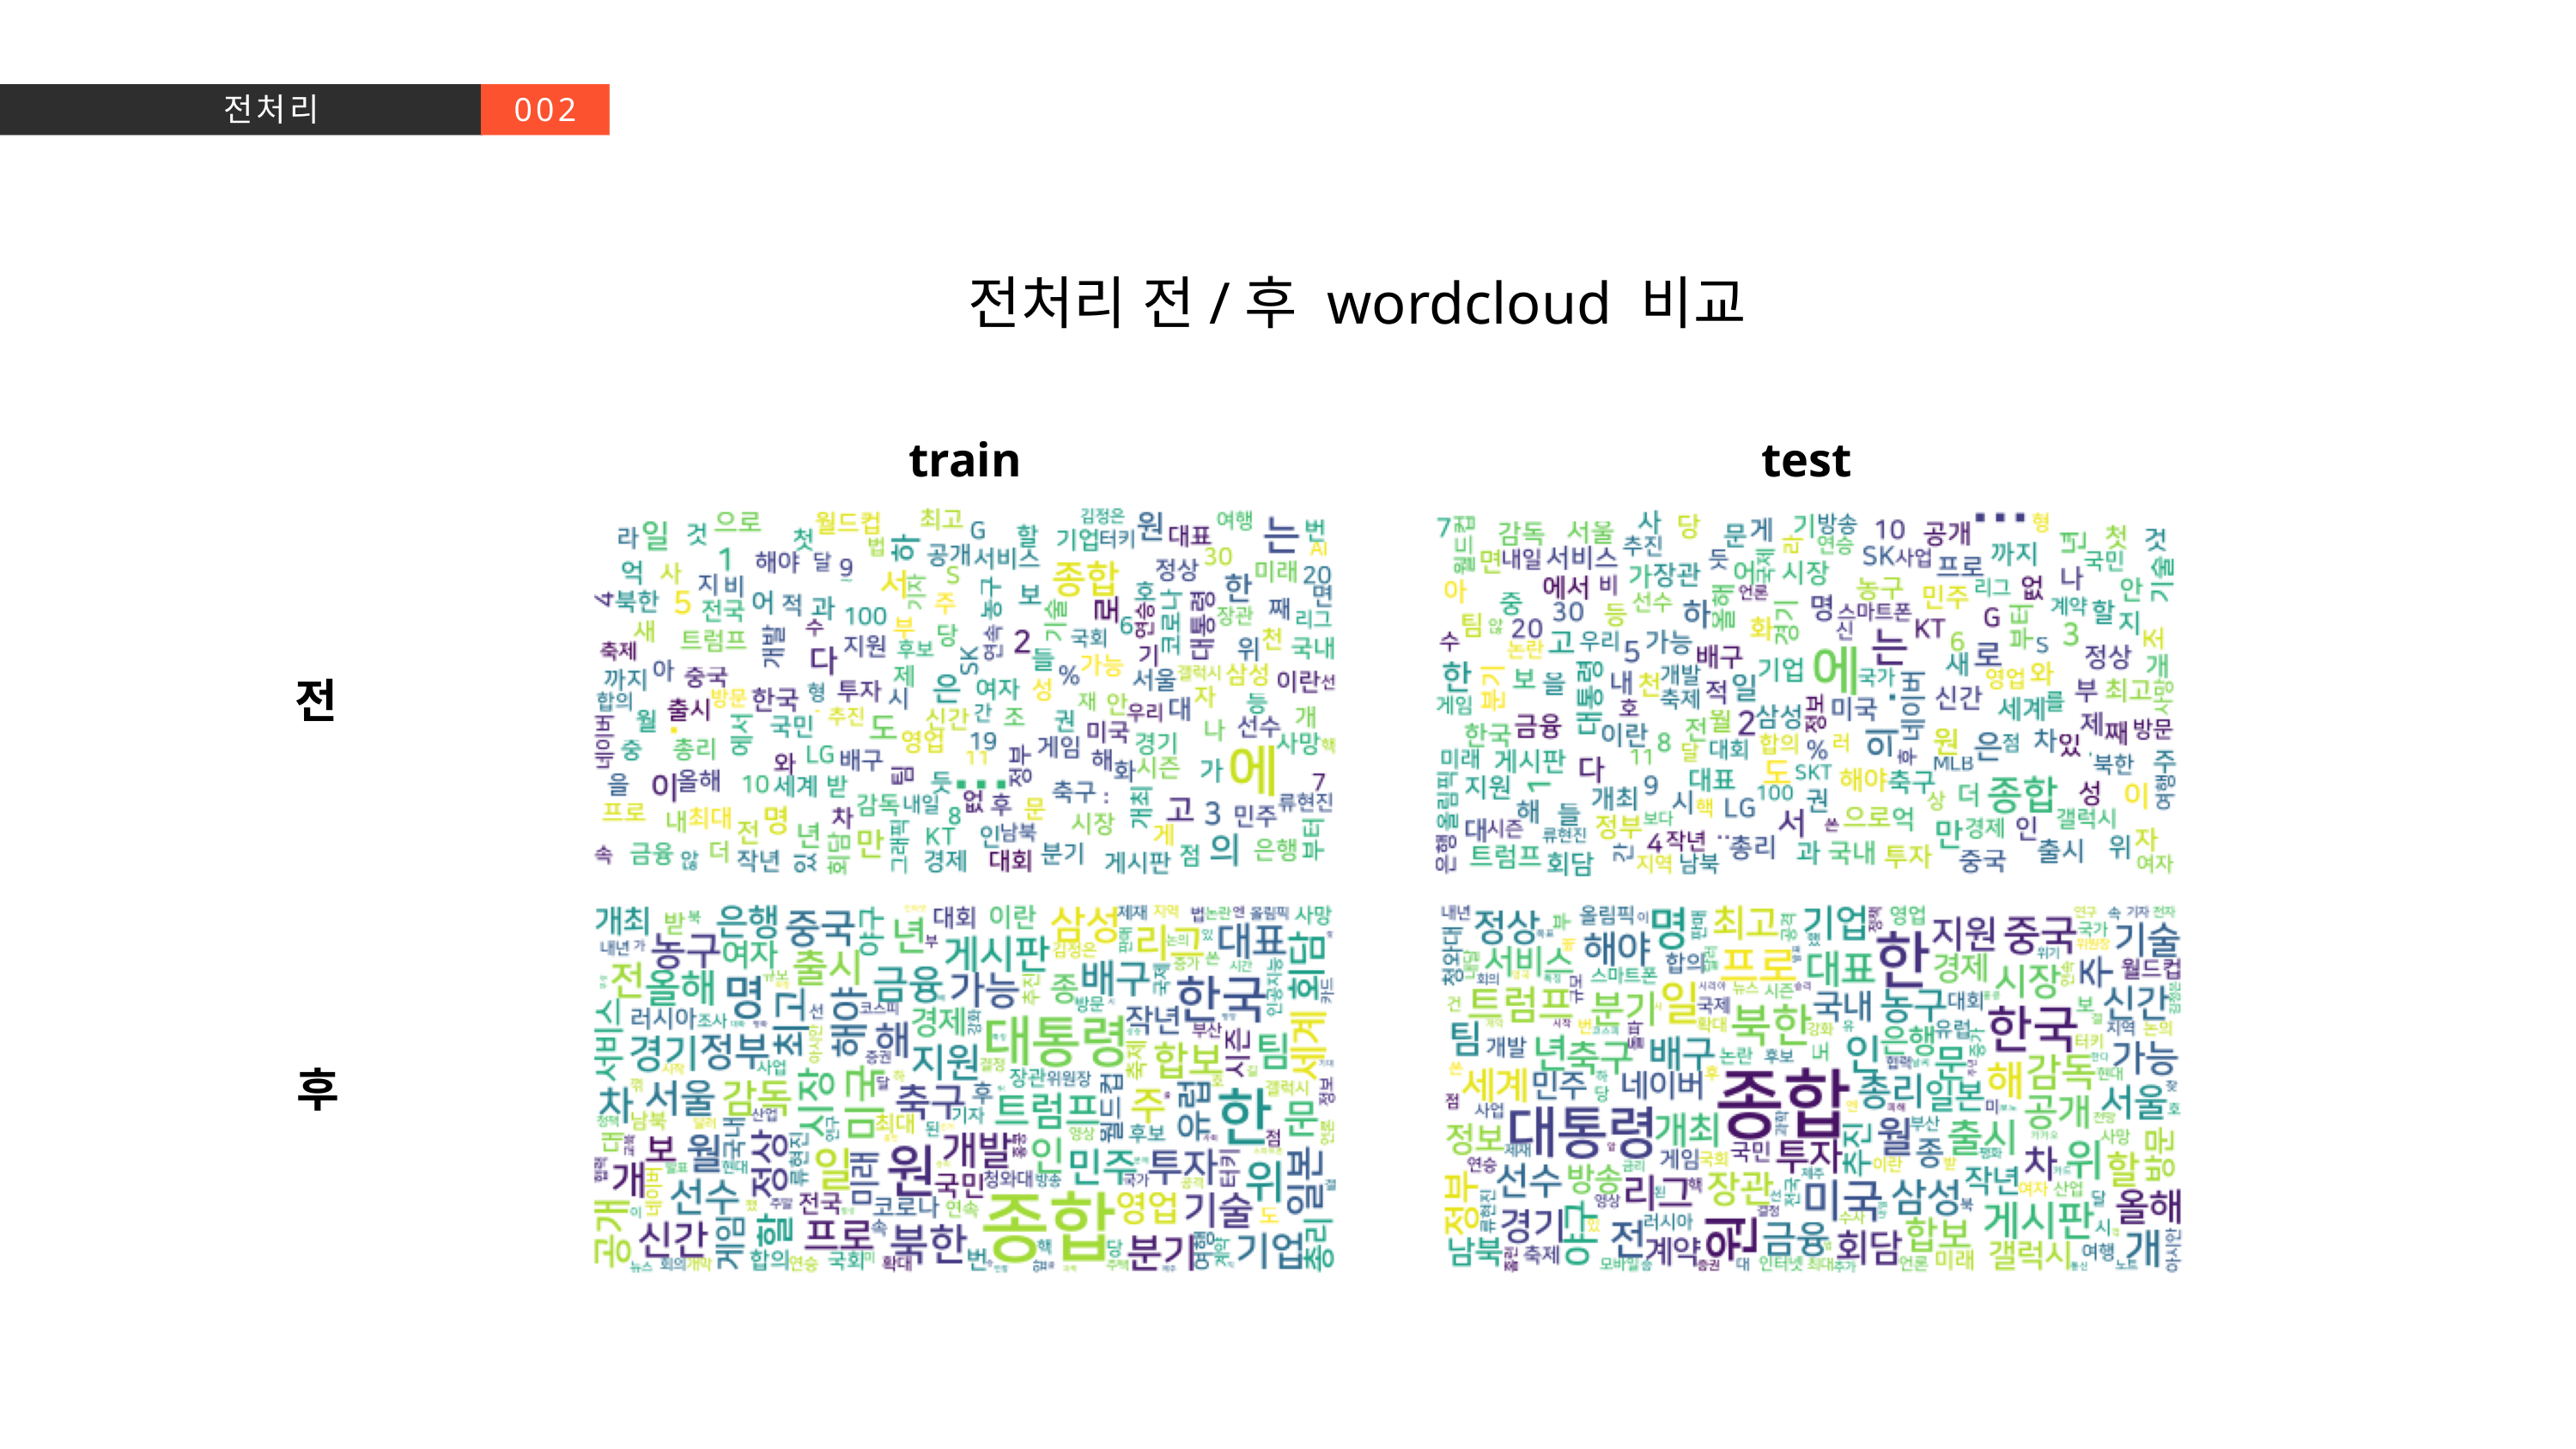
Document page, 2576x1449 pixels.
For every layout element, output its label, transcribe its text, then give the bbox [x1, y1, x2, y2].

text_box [0, 82, 649, 137]
text_box 전처리 전/후 wordcloud 비교 [901, 260, 1814, 343]
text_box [149, 423, 2191, 1282]
